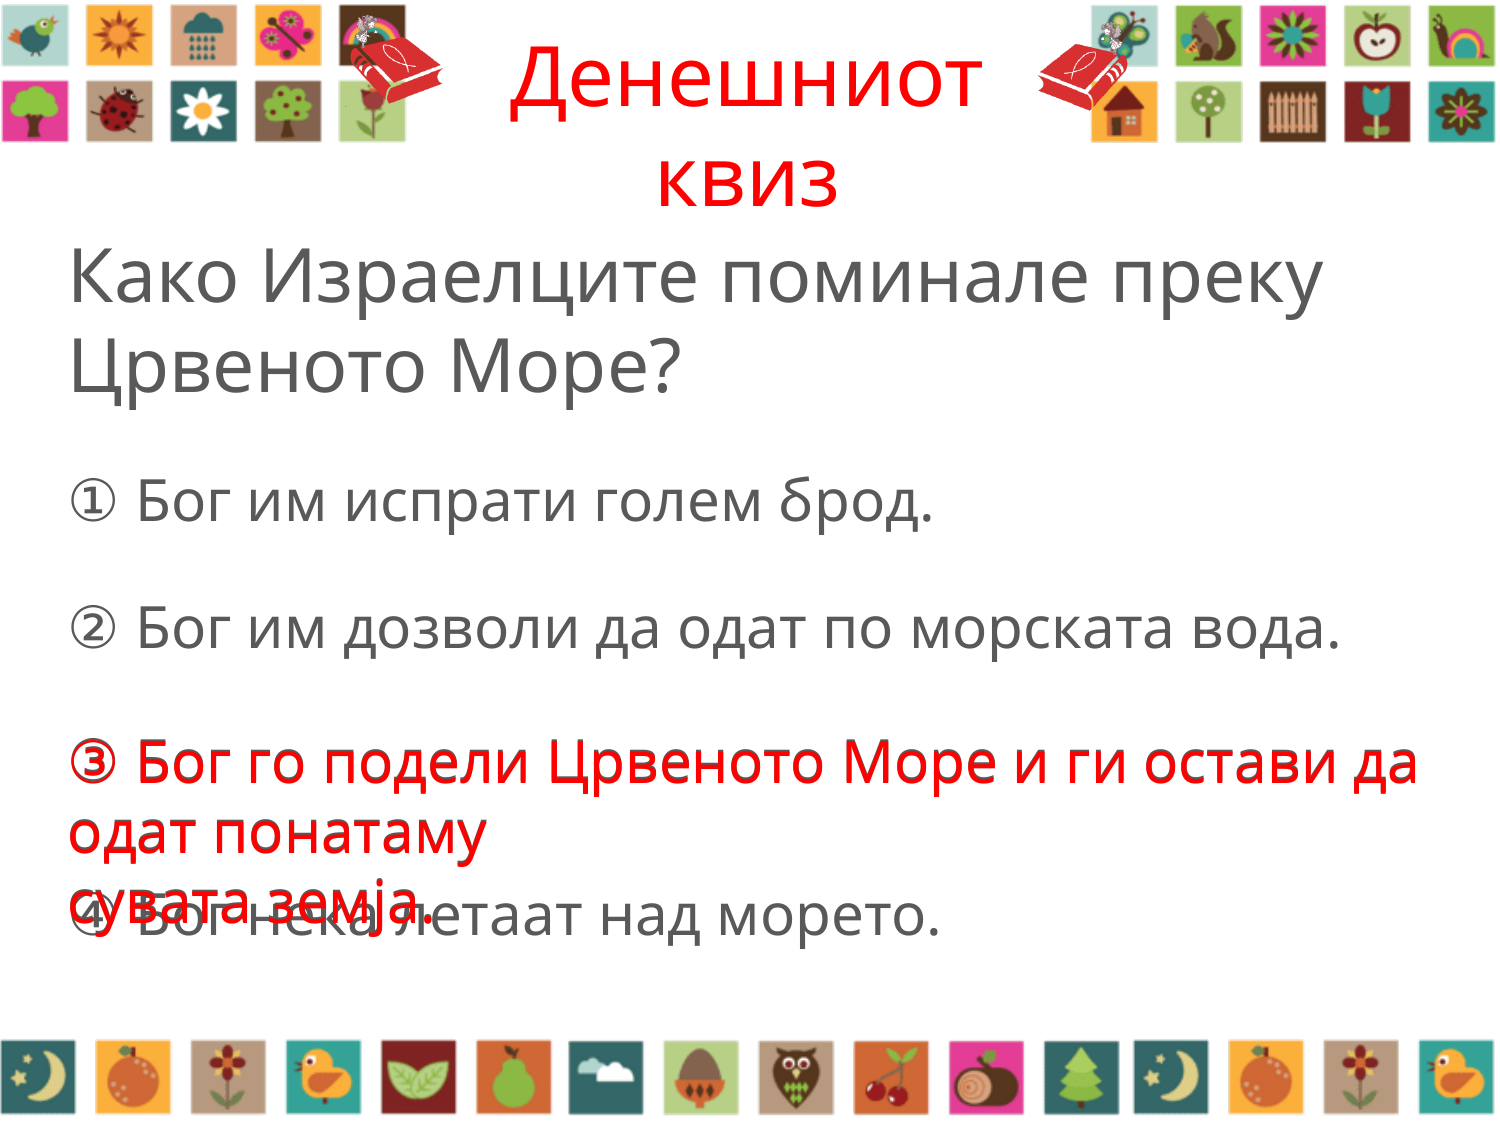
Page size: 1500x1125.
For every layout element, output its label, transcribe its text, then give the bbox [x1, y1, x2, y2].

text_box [0, 1028, 1500, 1118]
text_box Како Израелците поминале преку Црвеното Море? [53, 219, 1436, 415]
text_box ③ Бог го подели Црвеното Море и ги остави да одат понатаму сувата земја. [53, 717, 1483, 943]
text_box Денешниот квиз [414, 16, 1080, 219]
text_box ④ Бог нека летаат над морето. [53, 943, 1483, 955]
text_box ② Бог им дозволи да одат по морската вода. [53, 582, 1436, 668]
picture [1005, 3, 1500, 150]
text_box ① Бог им испрати голем брод. [53, 456, 1436, 541]
picture [0, 0, 475, 150]
